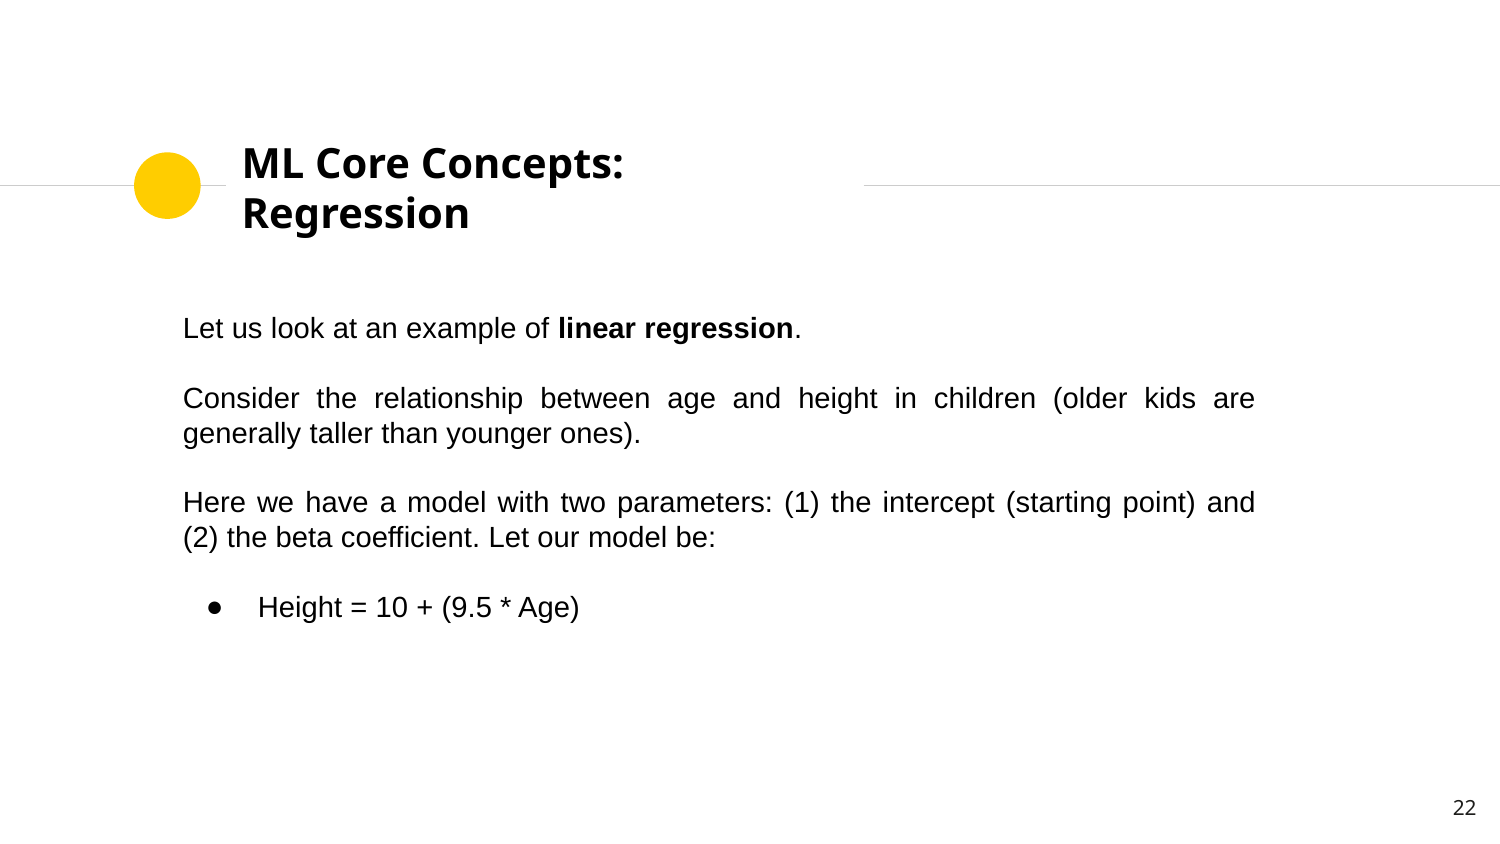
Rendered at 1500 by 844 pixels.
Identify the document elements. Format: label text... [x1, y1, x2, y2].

slide_number ‹#› [1401, 779, 1492, 844]
text_box [92, 253, 673, 746]
title ML Core Concepts: Regression [226, 151, 863, 223]
text_box Let us look at an example of linear regression. Consider the relationship between age and height in children (older kids are generally taller than younger ones). Here we have a model with two parameters: (1) the intercept (starting point) and (2) the beta coefficient. Let our model be: Height = 10 + (9.5 * Age) [167, 293, 1273, 705]
